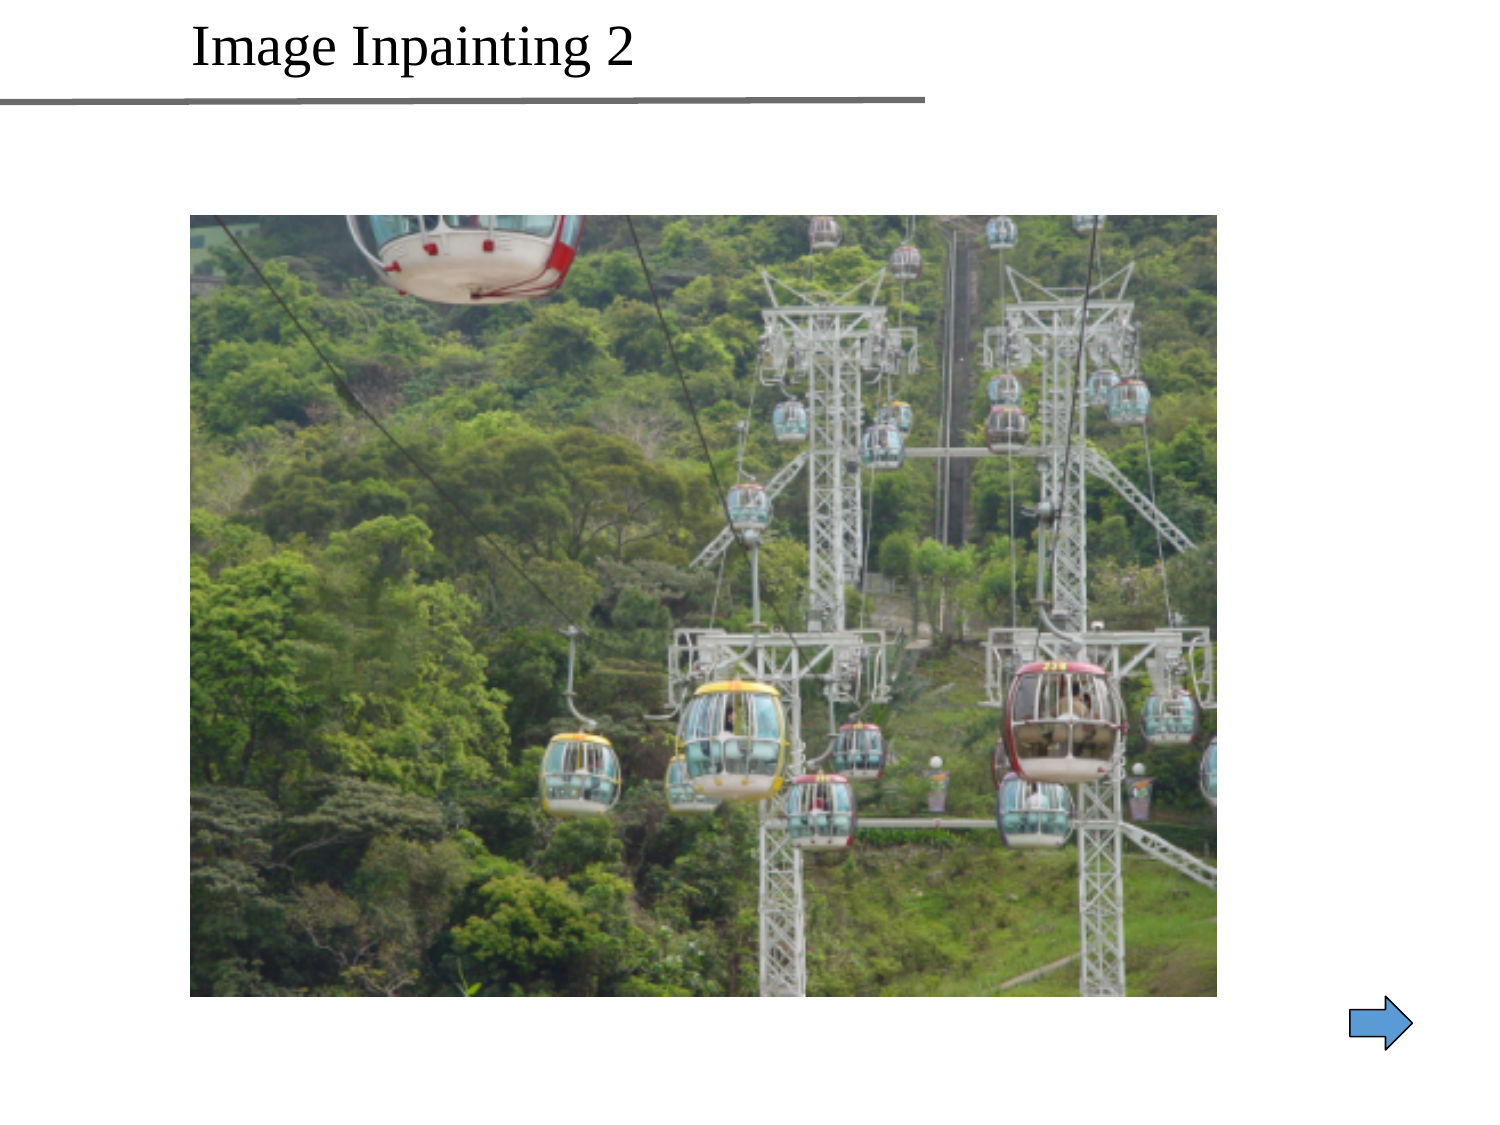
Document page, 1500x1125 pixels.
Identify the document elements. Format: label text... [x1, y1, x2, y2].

picture [190, 215, 1217, 997]
text_box Image Inpainting 2 [177, 0, 651, 85]
text_box [1349, 996, 1413, 1051]
